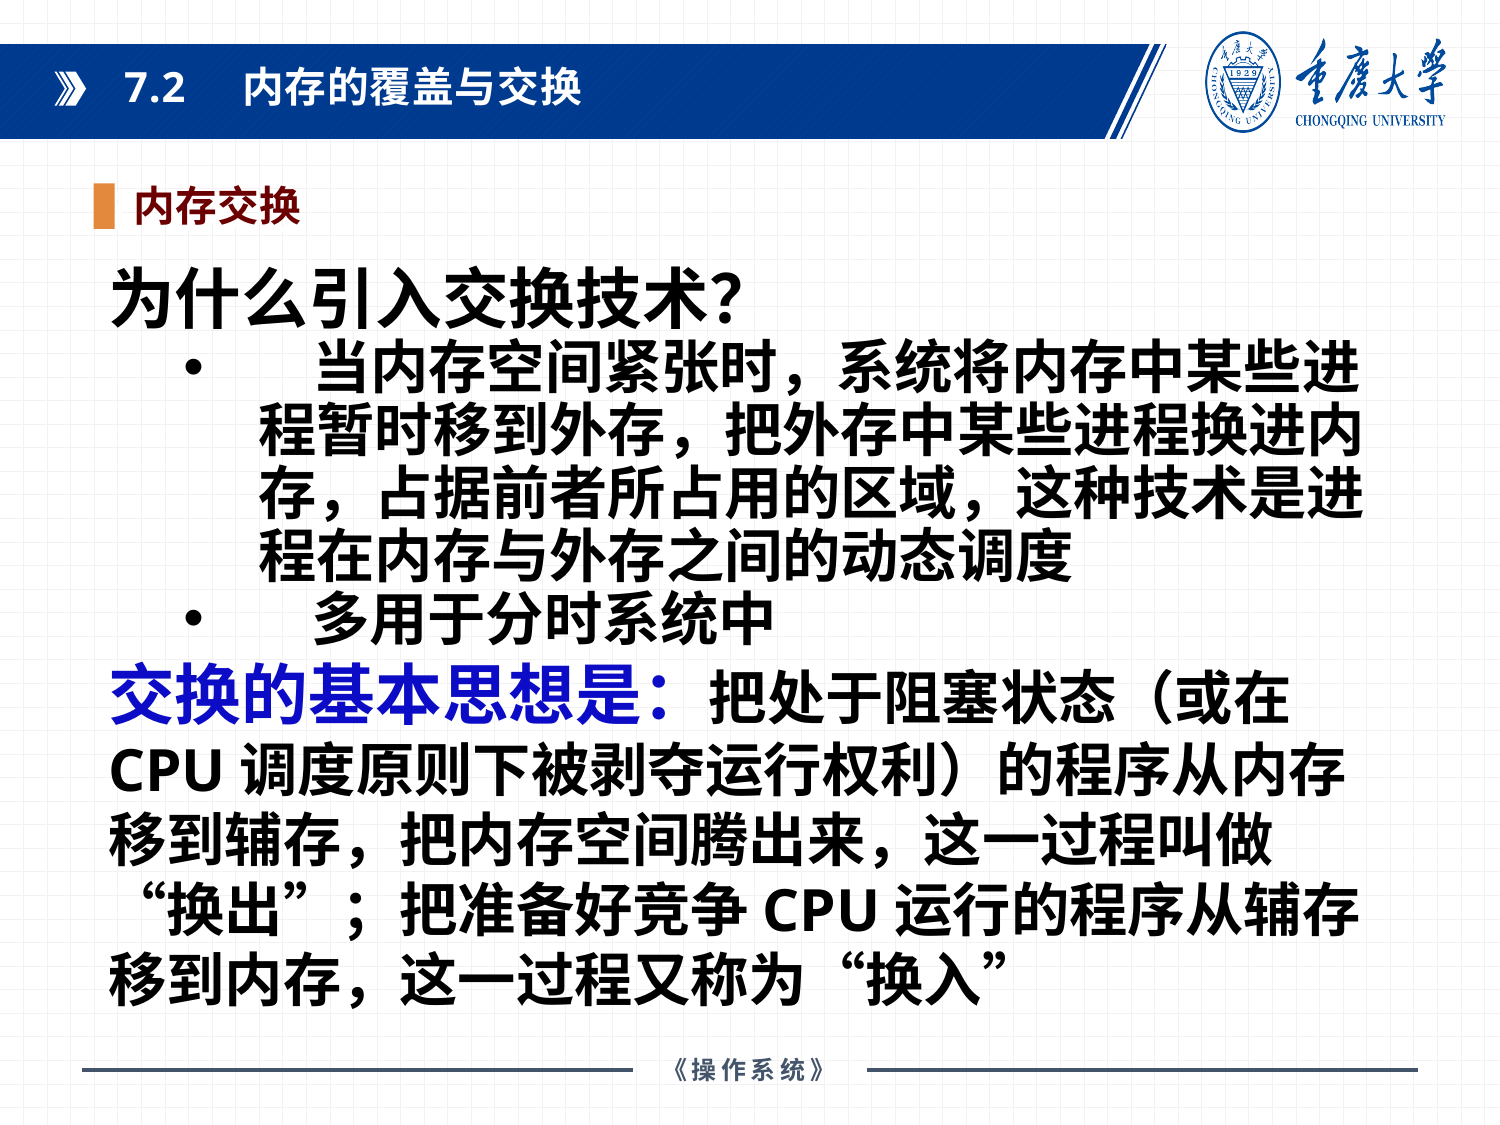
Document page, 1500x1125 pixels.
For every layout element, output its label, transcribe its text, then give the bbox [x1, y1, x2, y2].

list 课程教材： [95, 183, 1031, 246]
text_box 为什么引入交换技术？ 当内存空间紧张时，系统将内存中某些进程暂时移到外存，把外存中某些进程换进内存，占据前者所占用的区域，这种技术是进程在内存与外存之间的动态调度 多用于分时系统中 交换的基本思想是：把处于阻塞状态（或在CPU调度原则下被剥夺运行权利）的程序从内存移到辅存，把内存空间腾出来，这一过程叫做“换出”；把准备好竞争CPU运行的程序从辅存移到内存，这一过程又称为“换入” [93, 258, 1391, 1021]
text_box 内存交换 [119, 172, 1270, 238]
text_box [93, 182, 116, 230]
text_box 7.2 内存的覆盖与交换 [109, 58, 1045, 142]
picture [1205, 31, 1446, 133]
